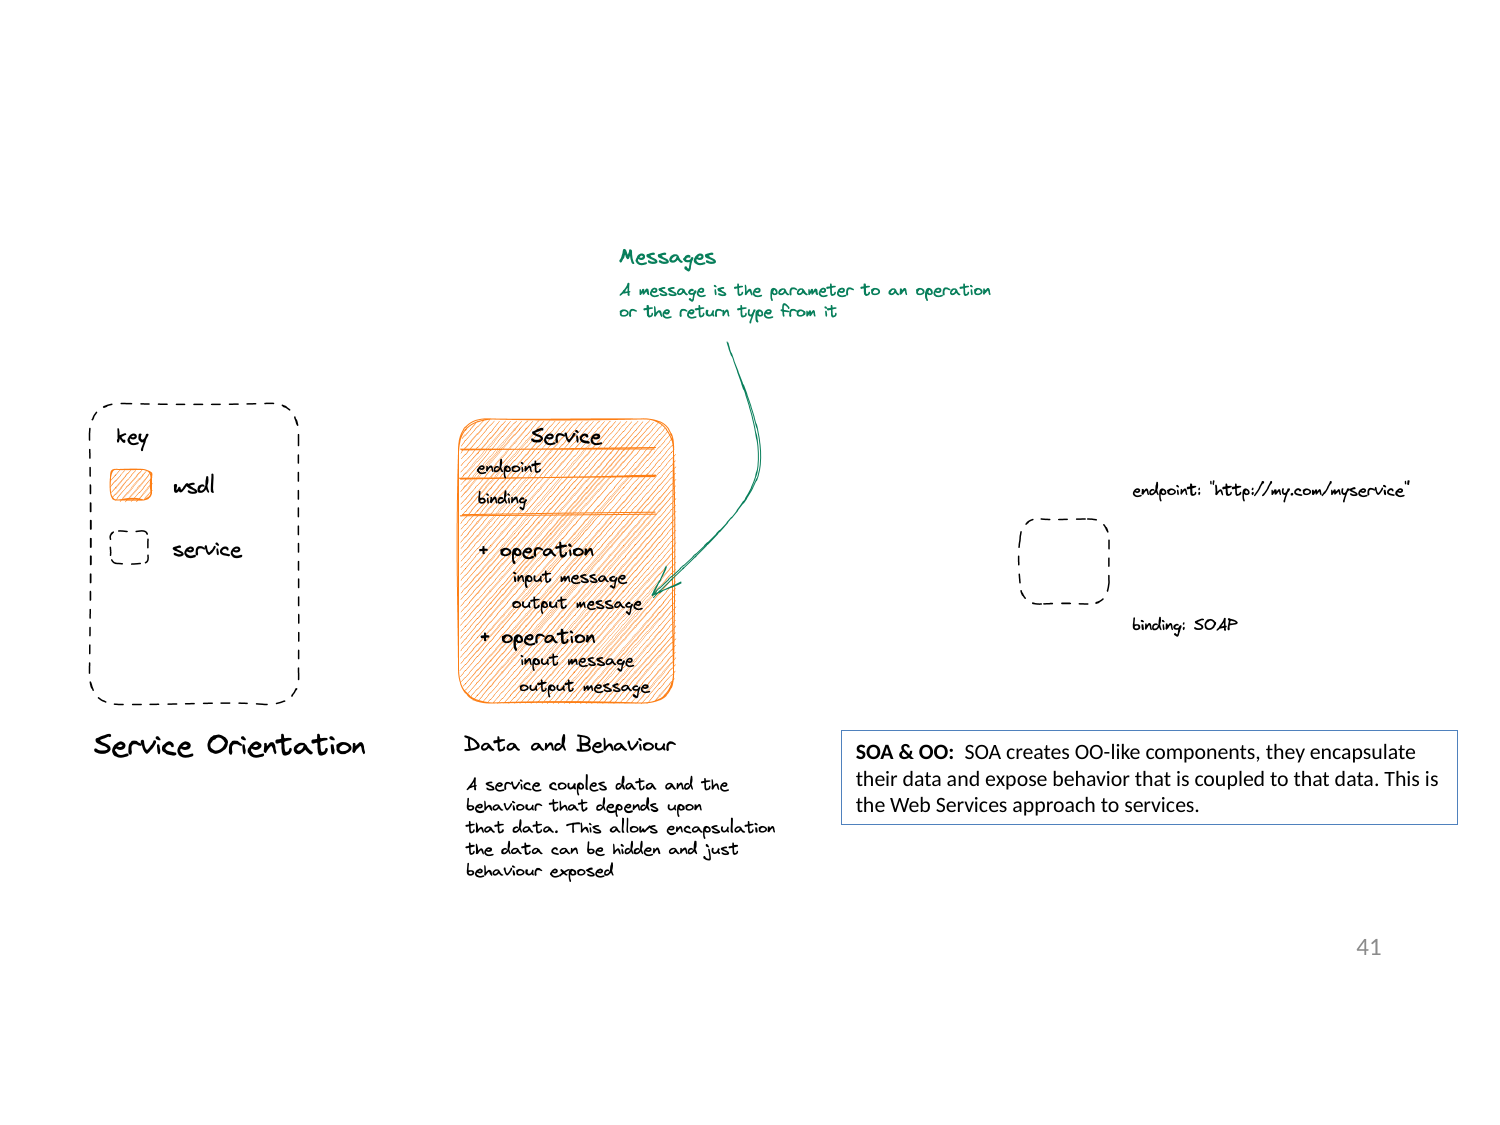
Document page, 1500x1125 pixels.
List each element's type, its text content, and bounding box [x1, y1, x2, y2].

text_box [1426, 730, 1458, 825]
slide_number 41 [1059, 922, 1397, 968]
picture [78, 233, 1422, 892]
